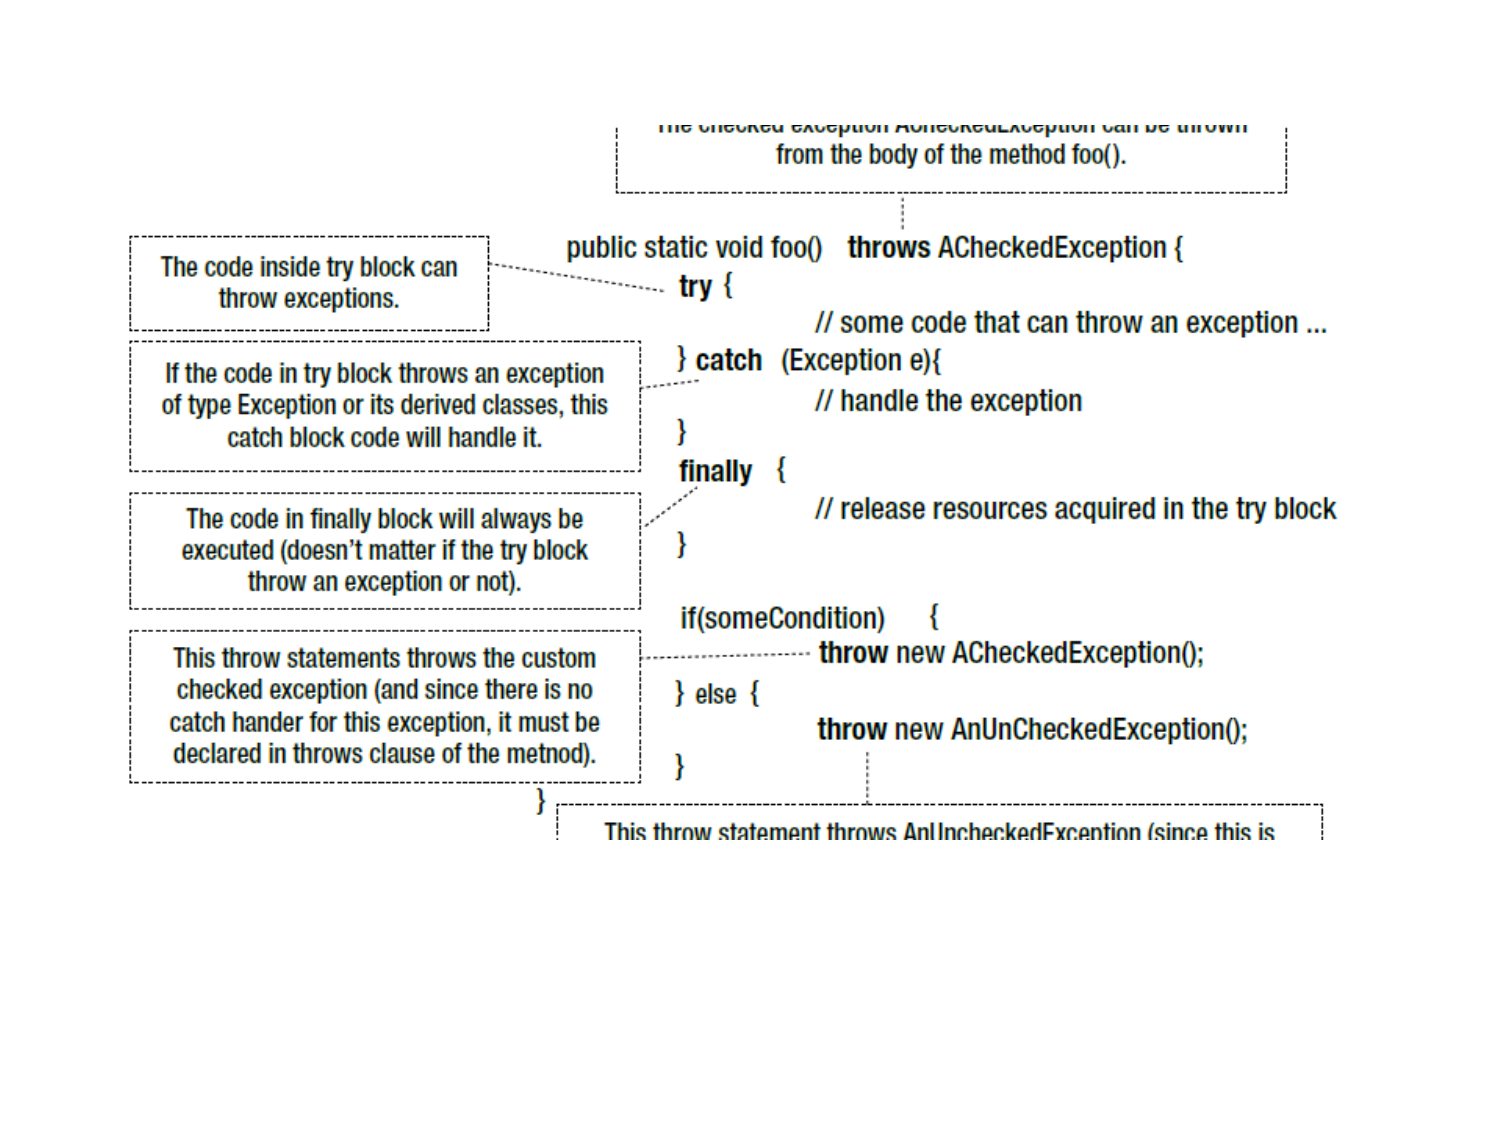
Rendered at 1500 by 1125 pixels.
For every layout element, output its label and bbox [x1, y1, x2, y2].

picture [64, 125, 1425, 840]
